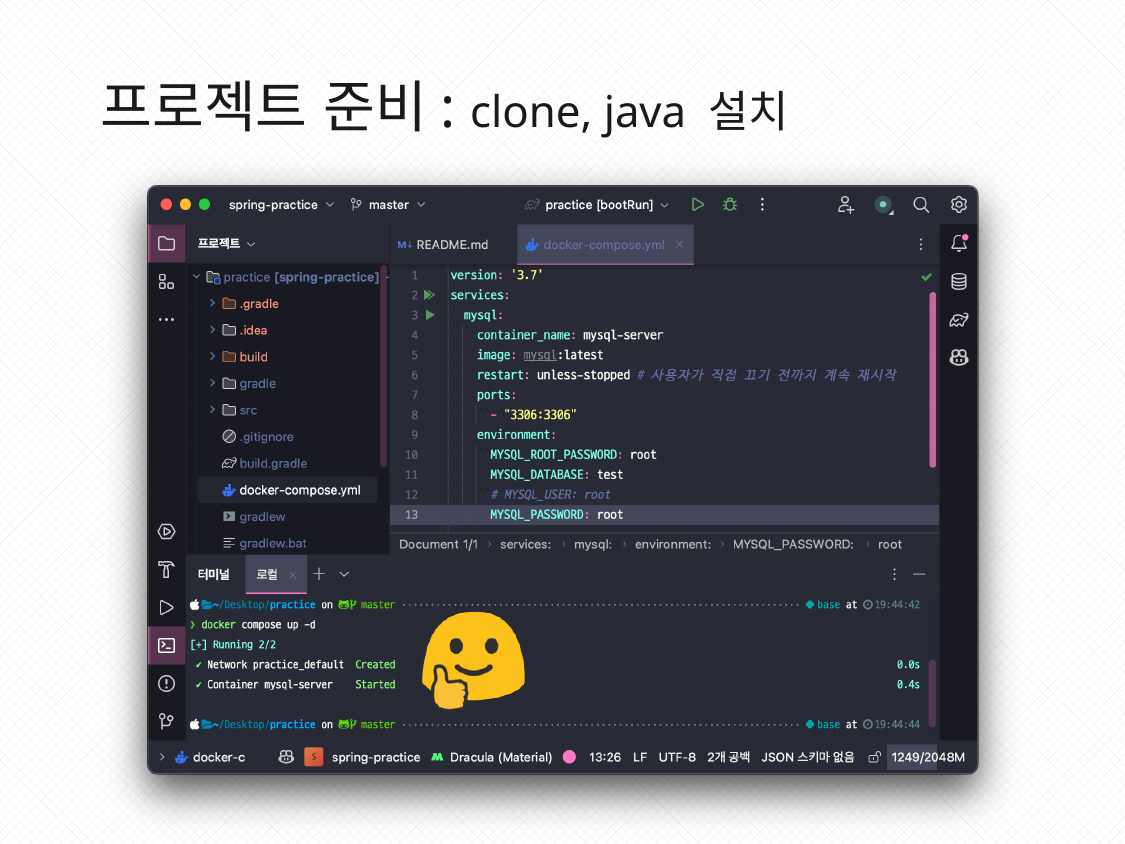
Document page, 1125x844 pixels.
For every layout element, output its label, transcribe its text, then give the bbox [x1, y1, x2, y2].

text_box 프로젝트 준비: clone, java 설치 [89, 50, 1036, 150]
picture [94, 149, 1031, 844]
